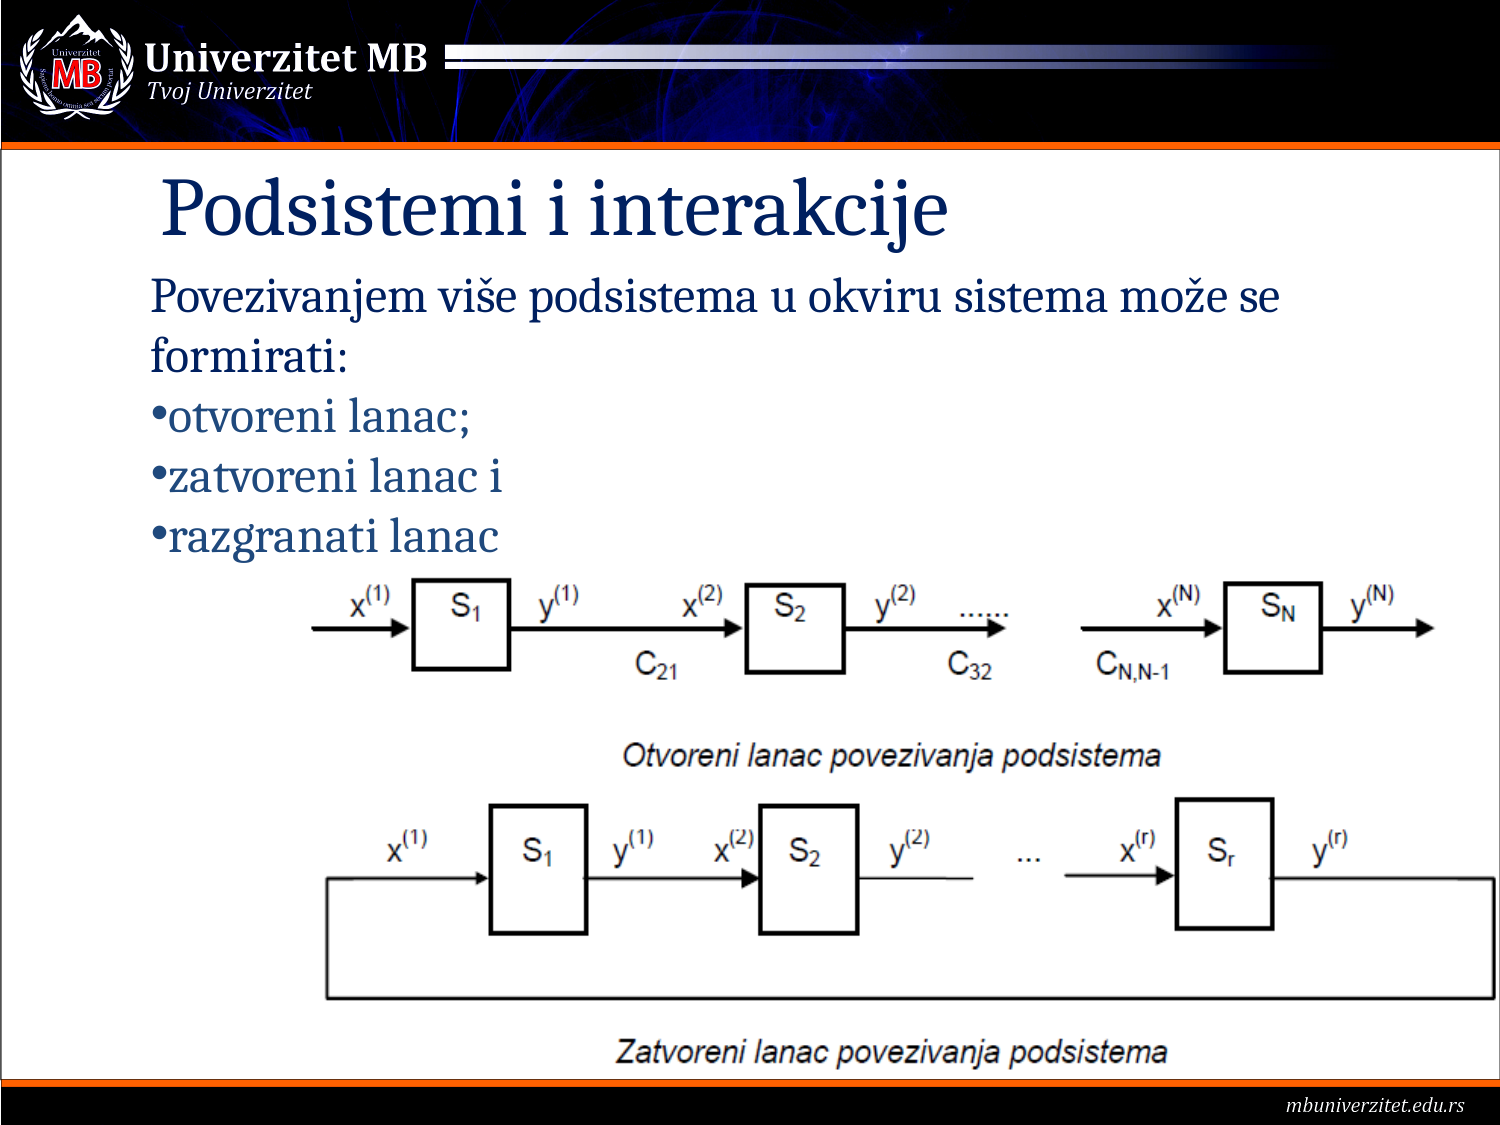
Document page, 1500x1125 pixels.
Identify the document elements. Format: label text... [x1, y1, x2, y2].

picture [0, 0, 1500, 1125]
list Povezivanjem više podsistema u okviru sistema može se formirati: otvoreni lanac; zatvoreni lanac i razgranati lanac [135, 255, 1361, 567]
title Podsistemi i interakcije [131, 149, 999, 256]
